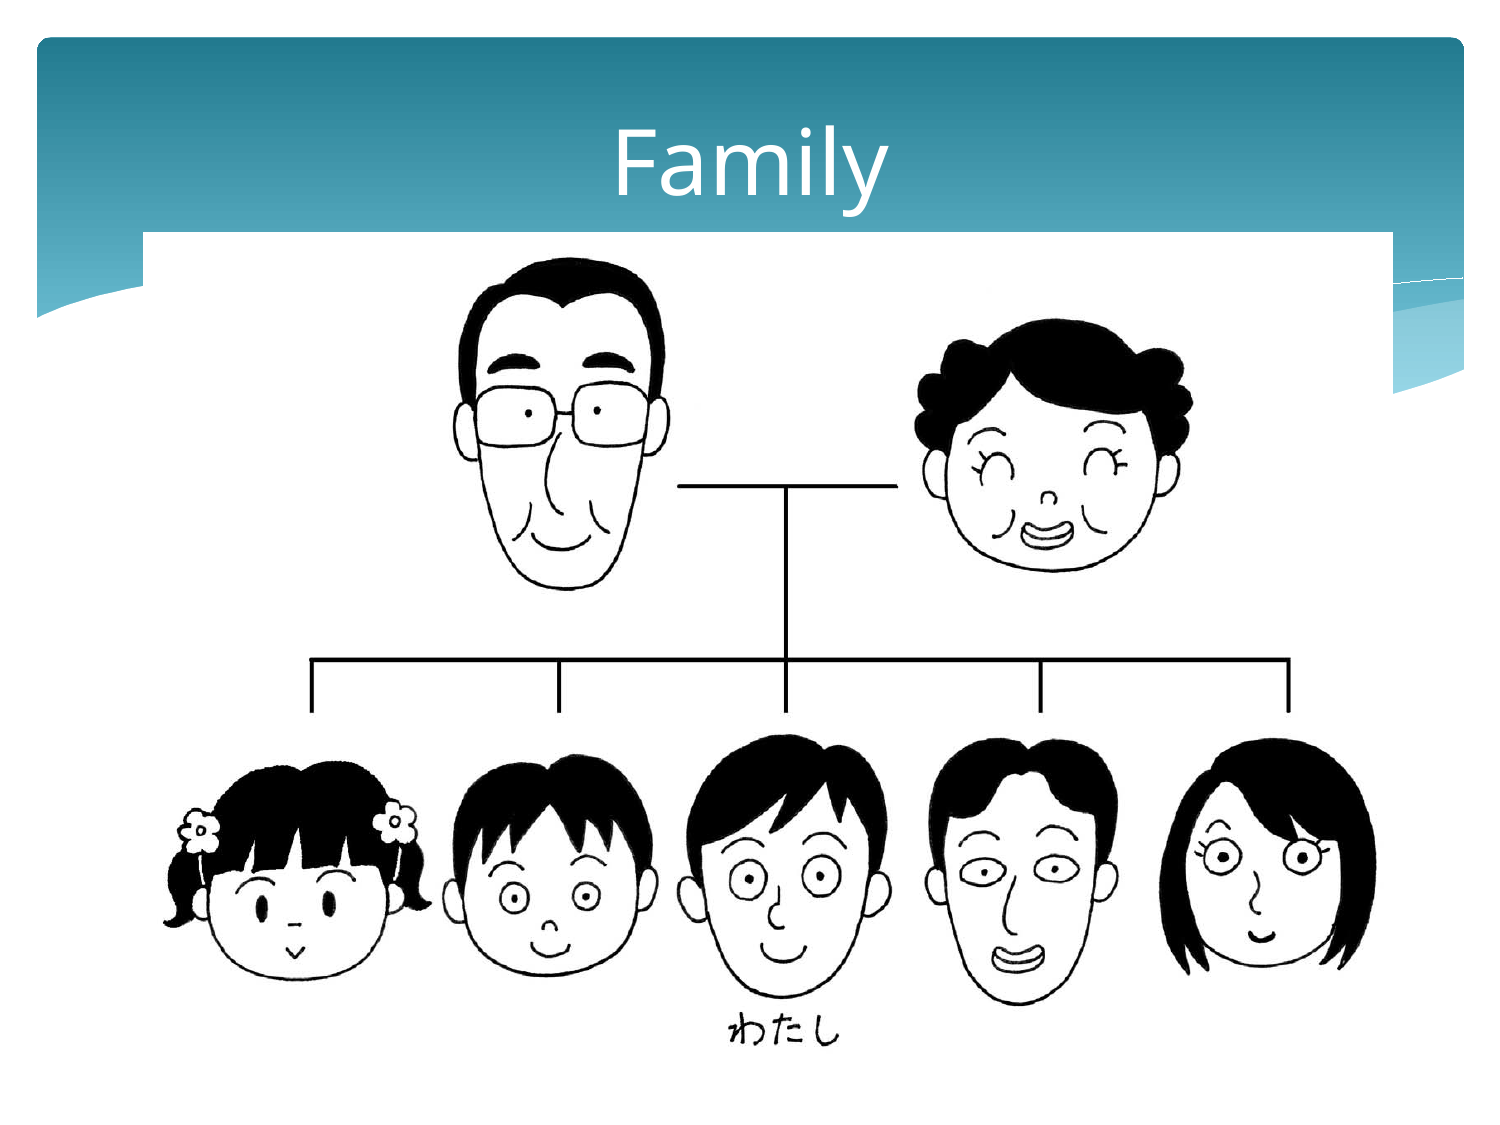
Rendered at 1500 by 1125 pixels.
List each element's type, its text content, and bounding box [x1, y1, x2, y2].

title Family [75, 55, 1425, 261]
picture [142, 232, 1394, 1070]
